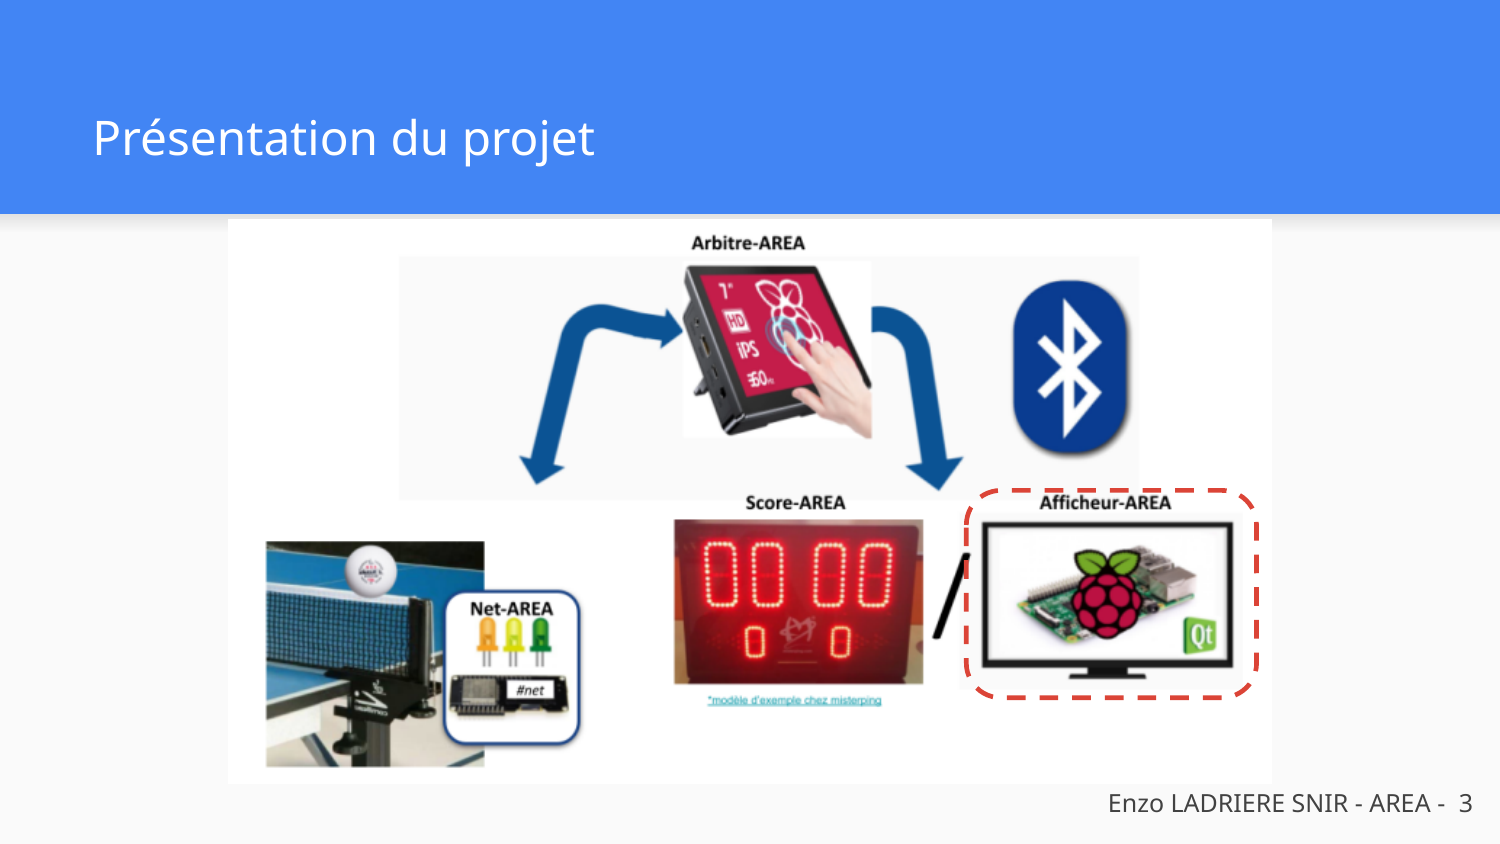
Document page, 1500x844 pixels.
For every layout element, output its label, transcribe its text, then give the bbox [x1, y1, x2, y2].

slide_number Enzo LADRIERE SNIR - AREA - ‹#› [868, 770, 1489, 835]
picture [227, 219, 1272, 785]
title Présentation du projet [77, 58, 1427, 185]
